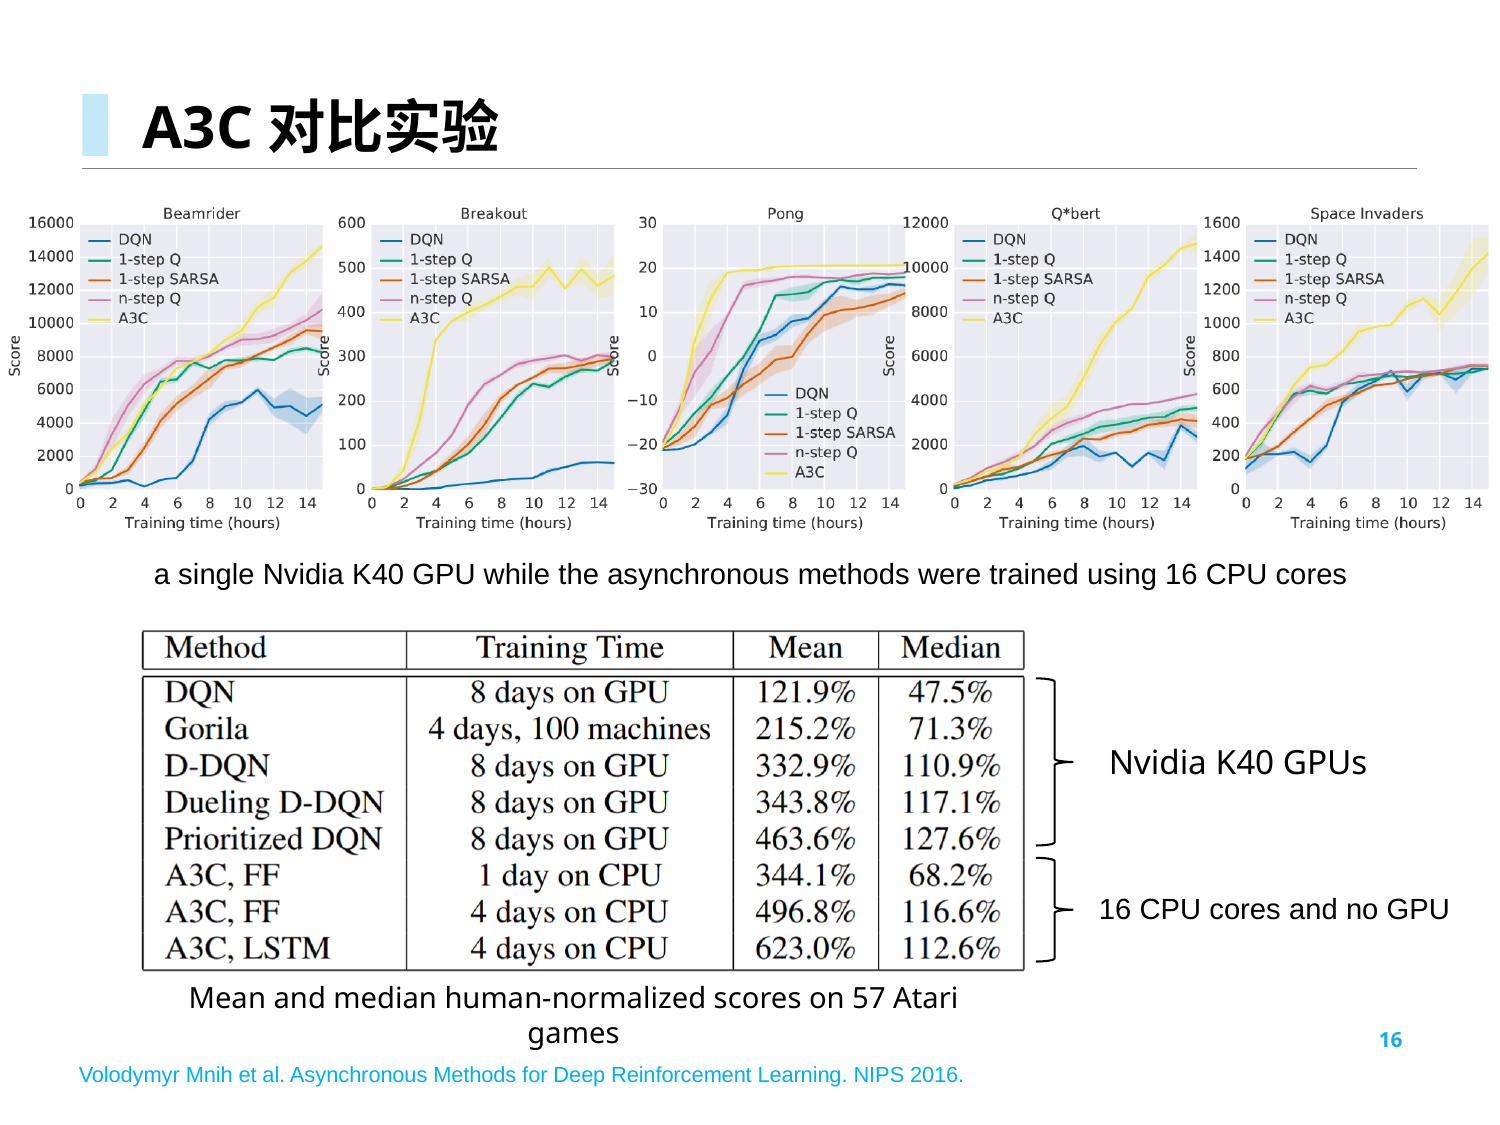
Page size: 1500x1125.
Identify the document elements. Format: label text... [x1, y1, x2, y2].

picture [0, 195, 1500, 540]
picture [127, 617, 1036, 984]
text_box [1036, 856, 1074, 963]
title A3C对比实验 [127, 0, 1418, 169]
text_box Mean and median human-normalized scores on 57 Atari games [148, 984, 999, 1052]
text_box Volodymyr Mnih et al. Asynchronous Methods for Deep Reinforcement Learning. NIPS 2016. [63, 1052, 1183, 1094]
text_box Nvidia K40 GPUs [1094, 734, 1383, 789]
text_box a single Nvidia K40 GPU while the asynchronous methods were trained using 16 CPU cores [82, 547, 1421, 598]
text_box [1036, 677, 1074, 847]
slide_number 16 [1059, 1023, 1418, 1058]
text_box 16 CPU cores and no GPU [1084, 882, 1466, 933]
